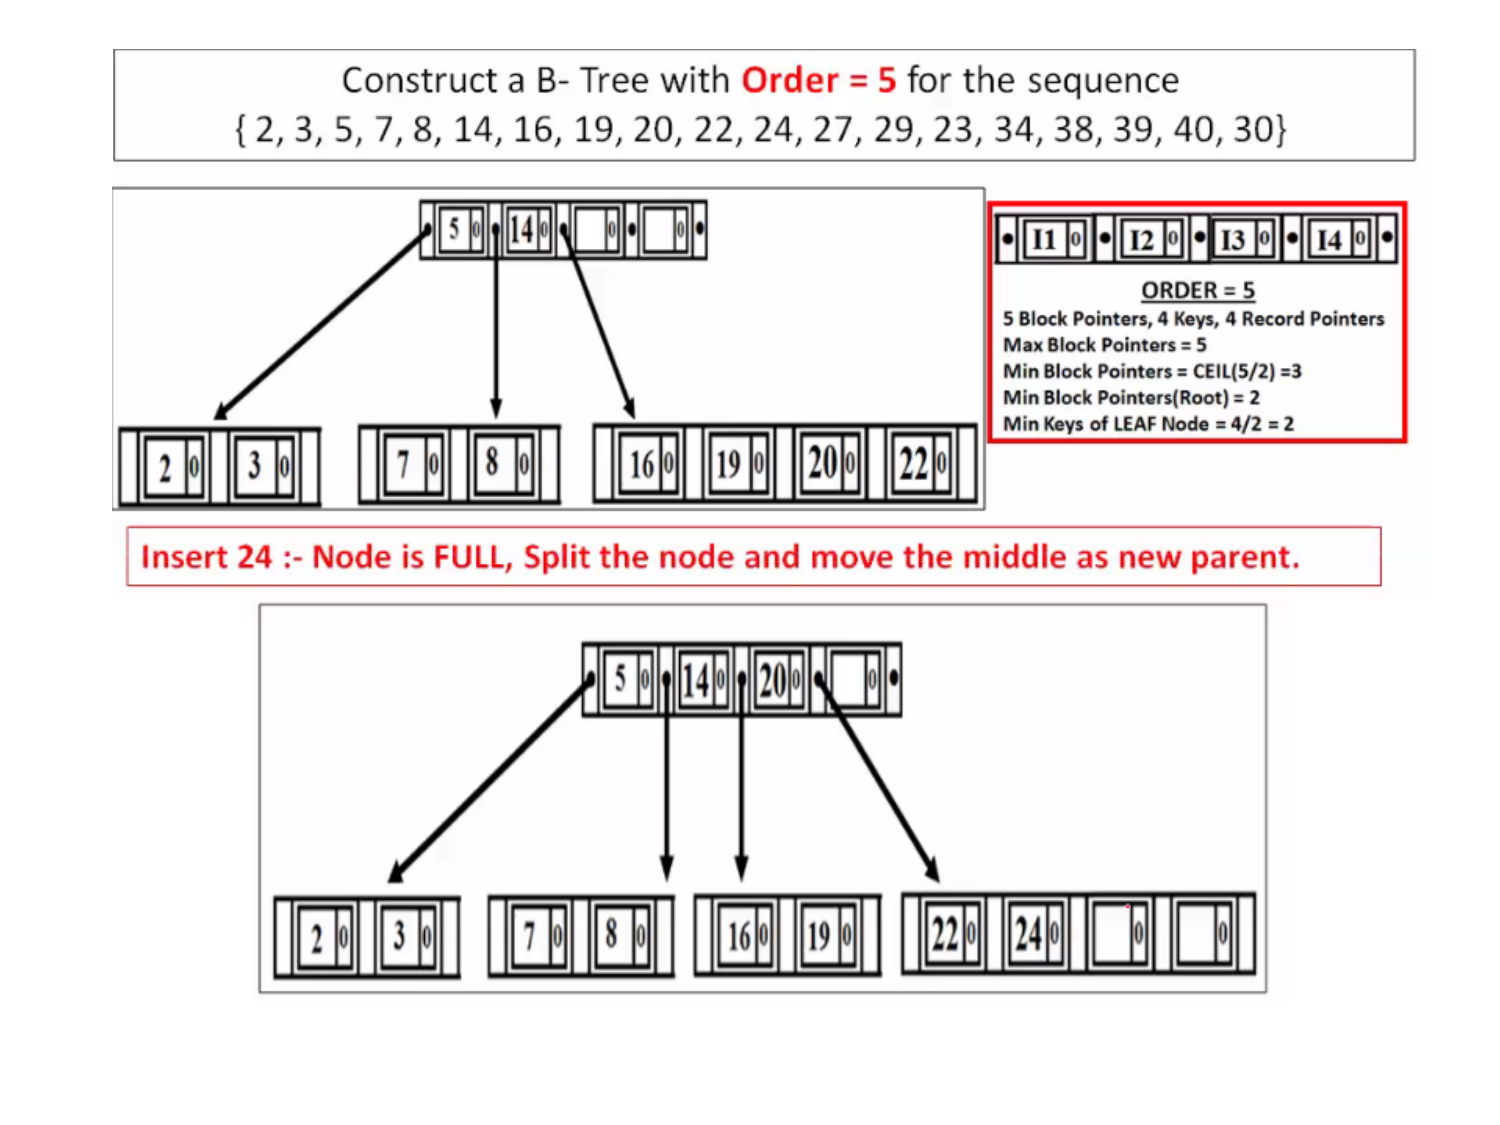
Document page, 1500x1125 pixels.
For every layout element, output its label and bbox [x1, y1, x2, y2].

picture [112, 49, 1429, 1004]
